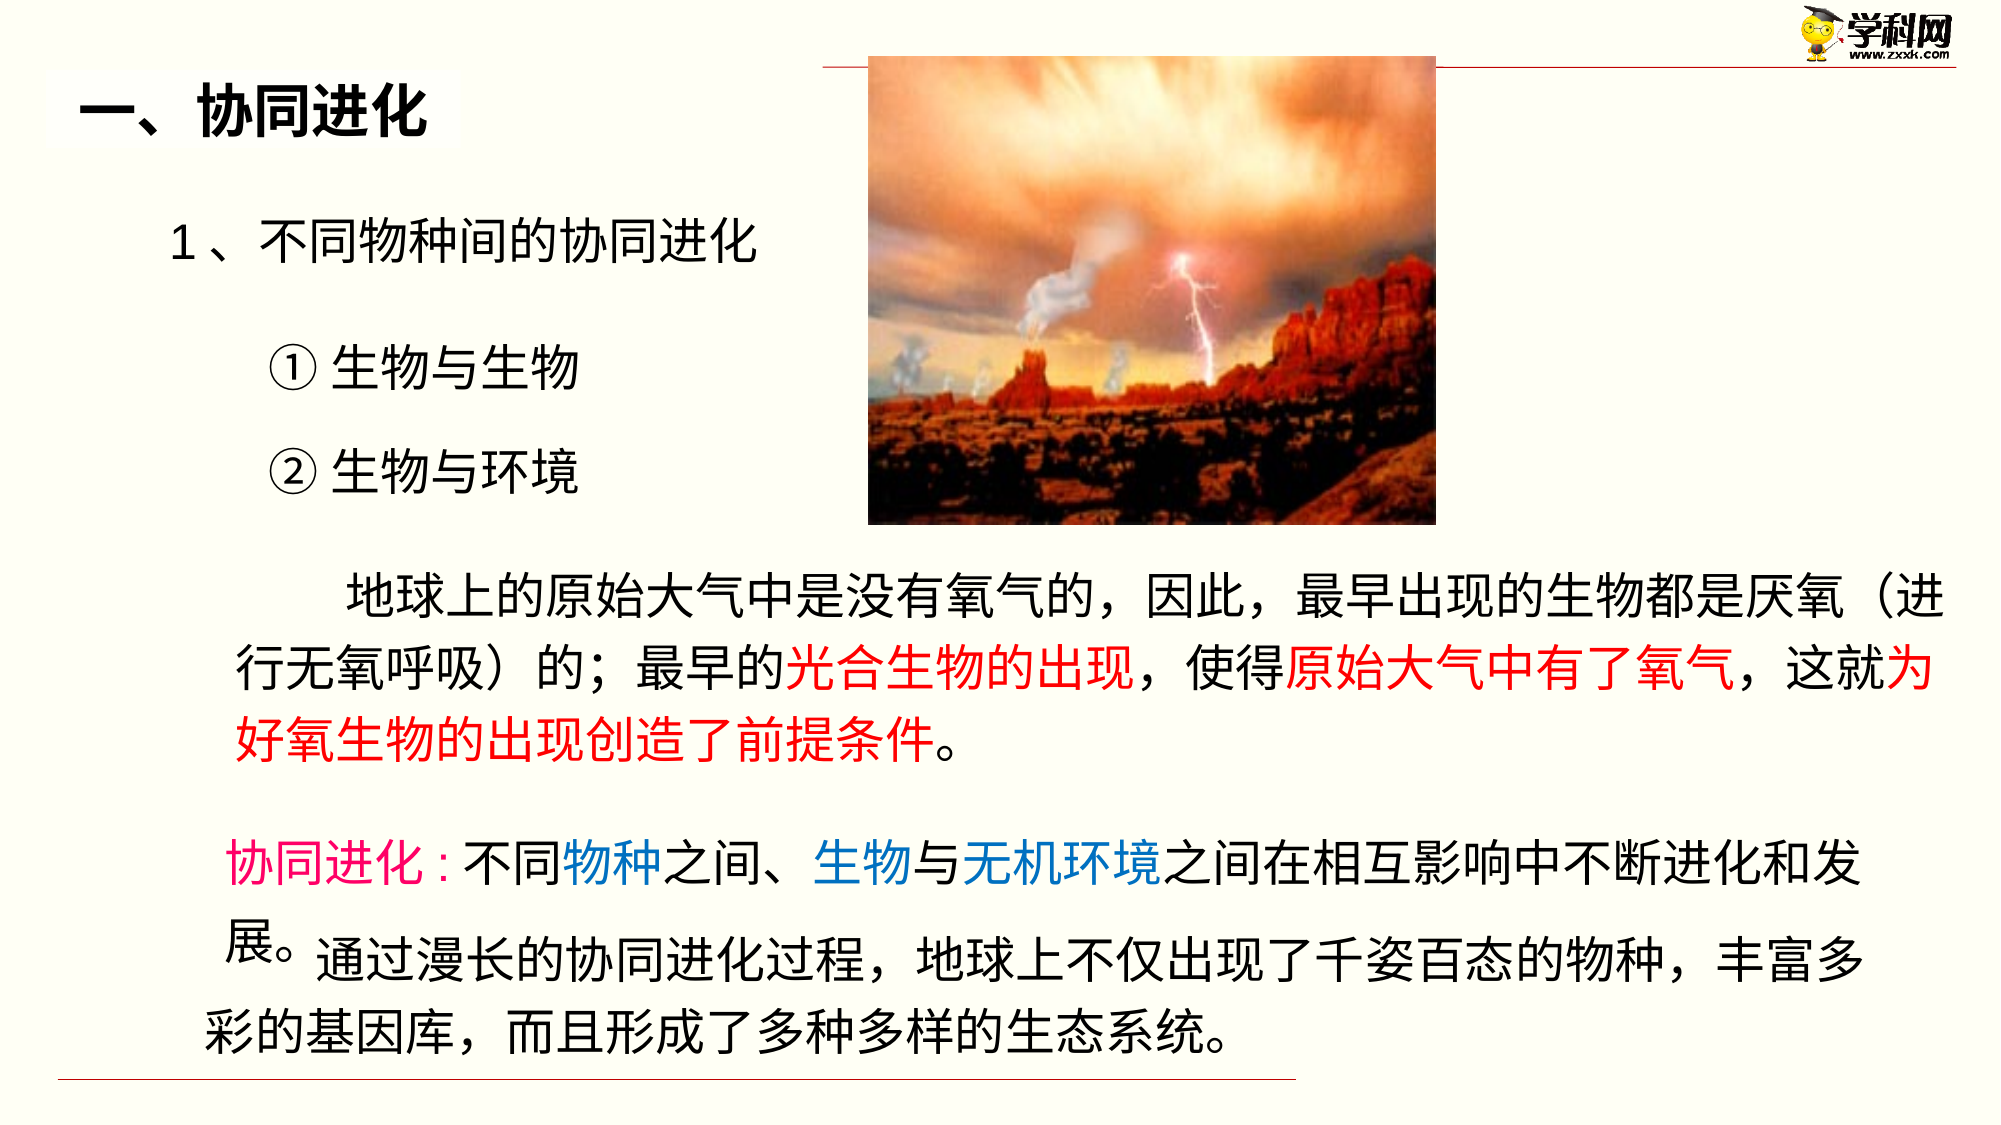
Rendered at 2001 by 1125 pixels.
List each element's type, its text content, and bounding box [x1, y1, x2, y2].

text_box 通过漫长的协同进化过程，地球上不仅出现了千姿百态的物种，丰富多彩的基因库，而且形成了多种多样的生态系统。 [190, 908, 1911, 1068]
text_box ②生物与环境 [253, 433, 636, 509]
text_box 协同进化:不同物种之间、生物与无机环境之间在相互影响中不断进化和发展。 [209, 806, 1911, 908]
text_box ①生物与生物 [253, 329, 636, 404]
picture [1798, 0, 1957, 68]
picture [868, 56, 1436, 525]
text_box 地球上的原始大气中是没有氧气的，因此，最早出现的生物都是厌氧（进行无氧呼吸）的；最早的光合生物的出现，使得原始大气中有了氧气，这就为好氧生物的出现创造了前提条件。 [225, 542, 1975, 778]
text_box 一、协同进化 [46, 69, 461, 149]
text_box 1、不同物种间的协同进化 [159, 199, 769, 280]
